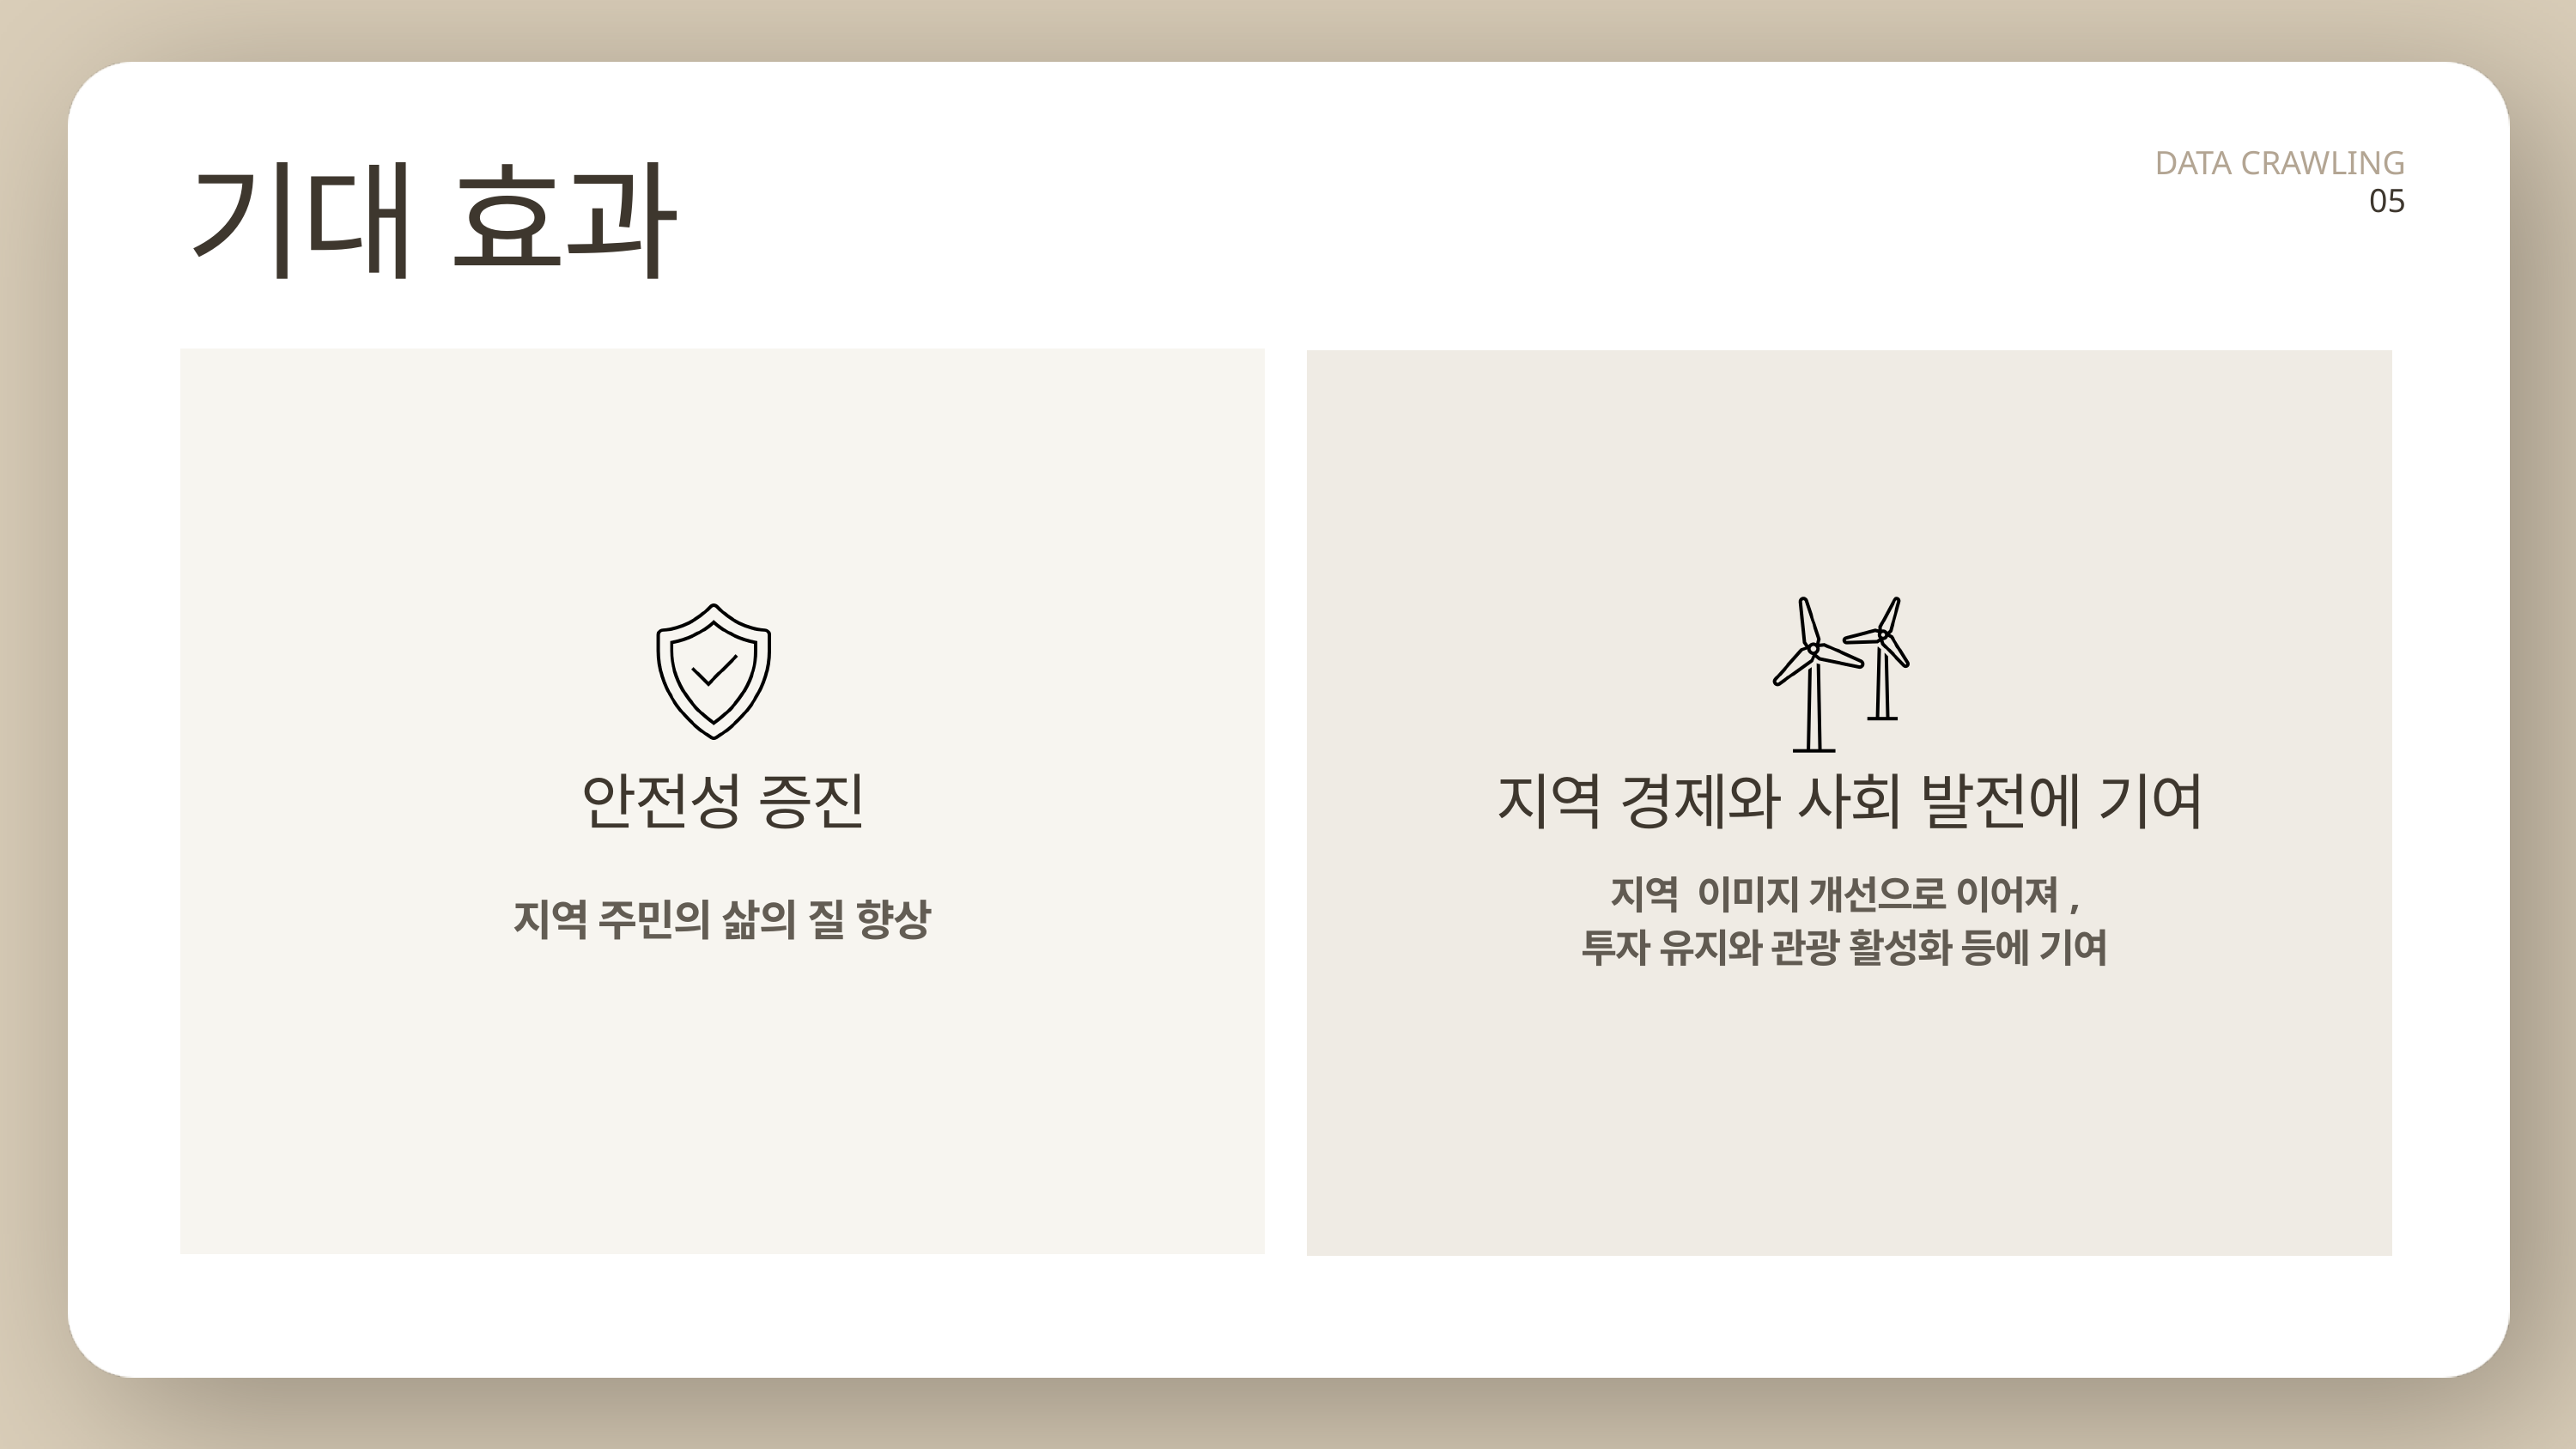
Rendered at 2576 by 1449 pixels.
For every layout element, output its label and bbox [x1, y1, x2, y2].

picture [67, 62, 2511, 1378]
